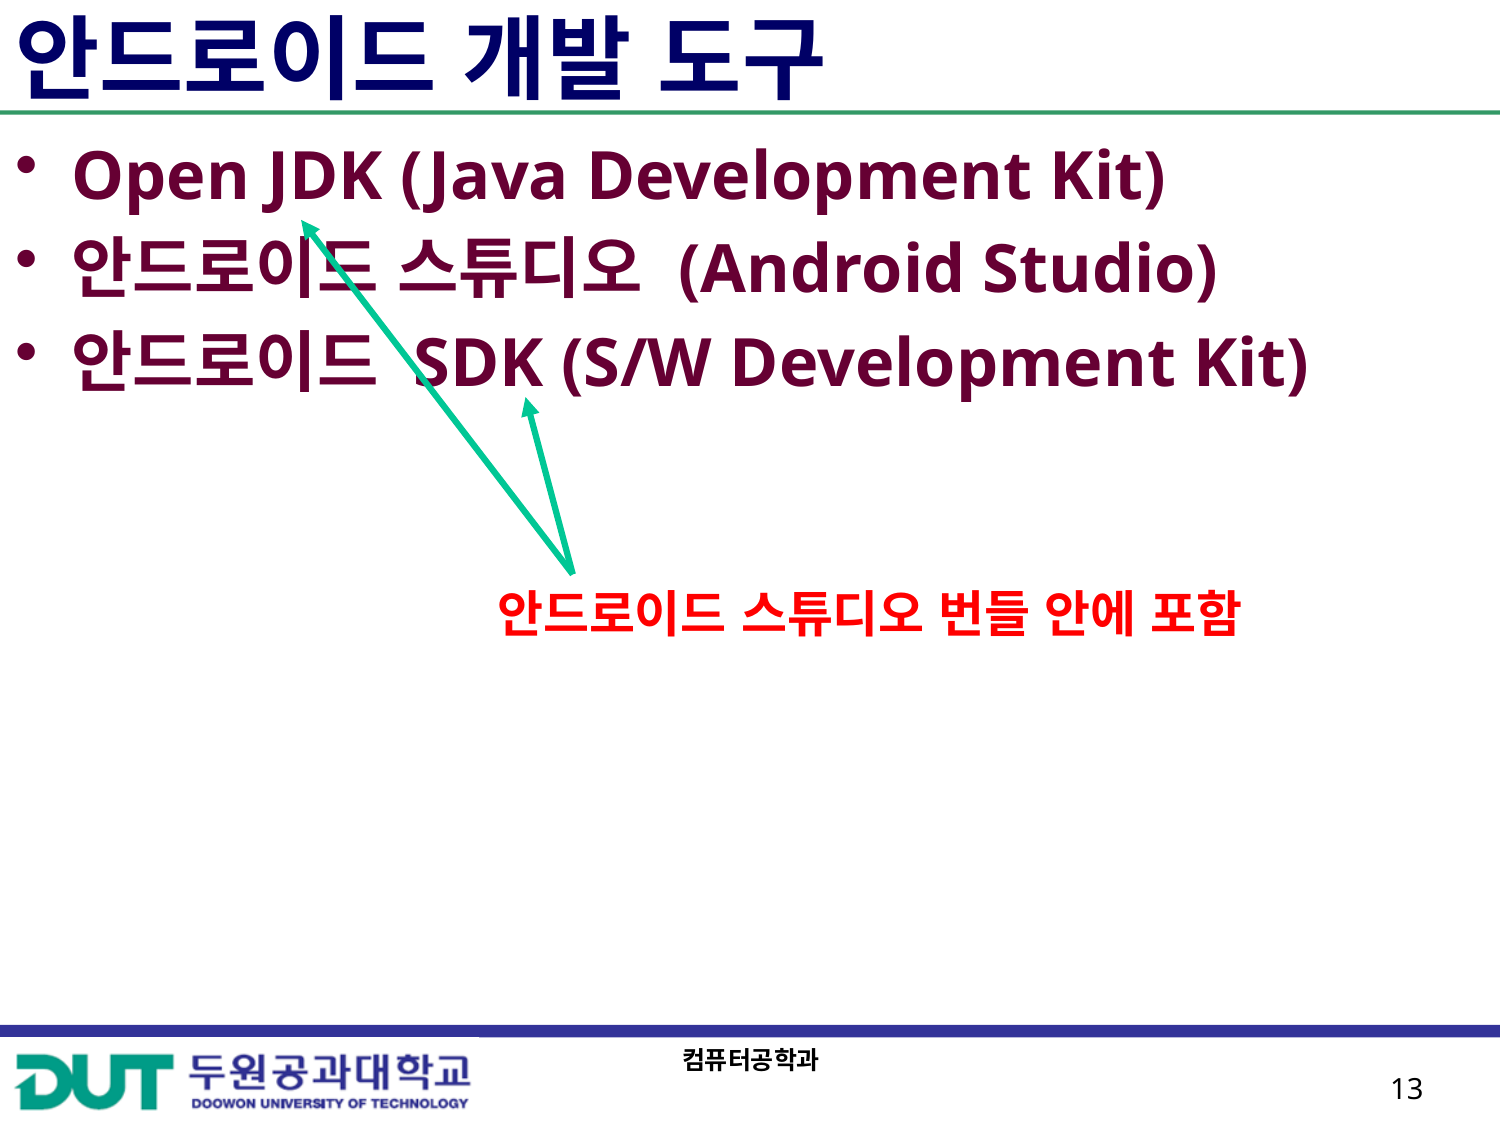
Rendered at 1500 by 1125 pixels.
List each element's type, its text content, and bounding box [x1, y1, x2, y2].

picture [0, 1037, 479, 1125]
list Open JDK (Java Development Kit) 안드로이드 스튜디오 (Android Studio) 안드로이드 SDK (S/W Development Kit) [0, 125, 1499, 1024]
text_box 안드로이드 스튜디오 번들 안에 포함 [482, 574, 1259, 650]
title 안드로이드 개발 도구 [0, 0, 1500, 113]
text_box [300, 219, 574, 575]
